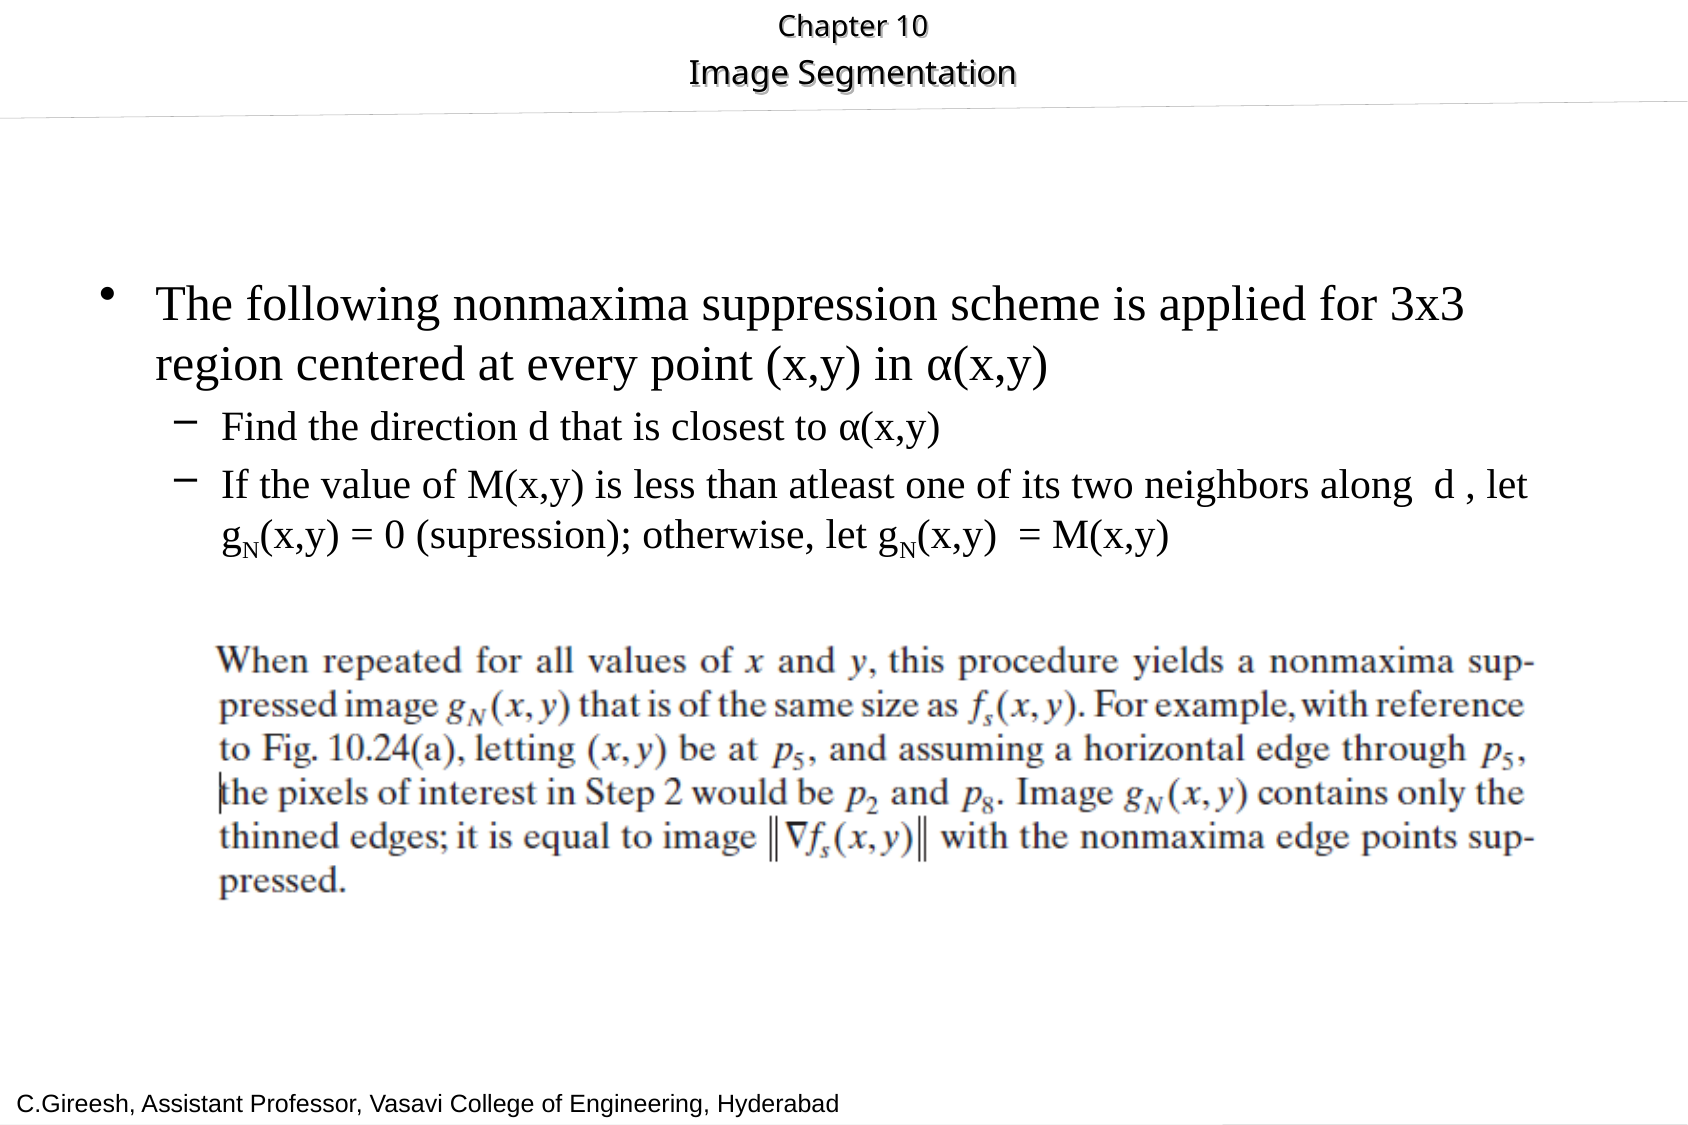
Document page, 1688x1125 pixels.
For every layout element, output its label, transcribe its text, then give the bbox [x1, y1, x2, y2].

list The following nonmaxima suppression scheme is applied for 3x3 region centered at every point (x,y) in α(x,y) Find the direction d that is closest to α(x,y) If the value of M(x,y) is less than atleast one of its two neighbors along d , let gN(x,y) = 0 (supression); otherwise, let gN(x,y) = M(x,y) [84, 262, 1604, 1005]
picture [193, 633, 1557, 906]
